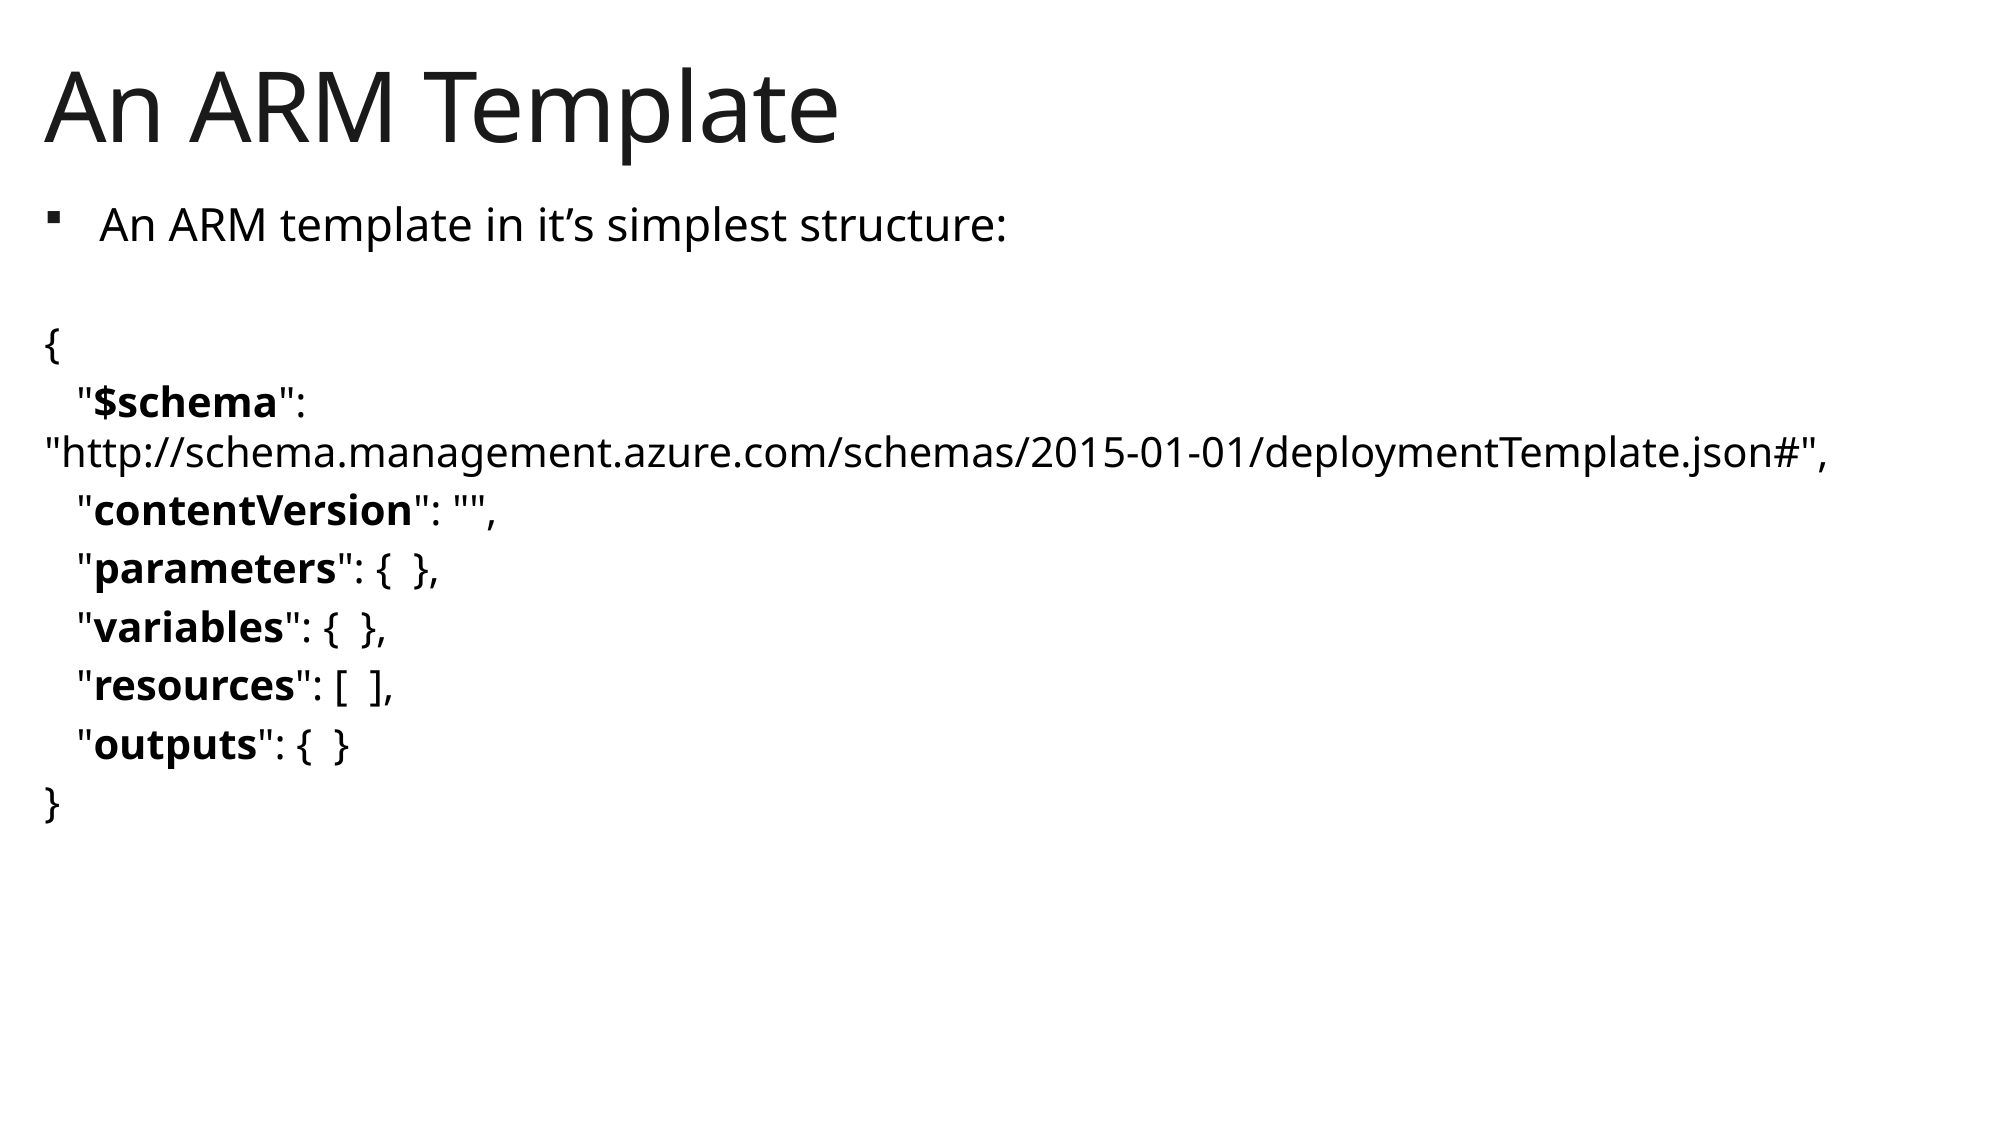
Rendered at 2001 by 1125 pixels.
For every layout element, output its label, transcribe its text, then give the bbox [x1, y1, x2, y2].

list An ARM template in it’s simplest structure: { "$schema": "http://schema.management.azure.com/schemas/2015-01-01/deploymentTemplate.json#", "contentVersion": "", "parameters": { }, "variables": { }, "resources": [ ], "outputs": { } } [44, 195, 1957, 1041]
title An ARM Template [44, 44, 1769, 180]
